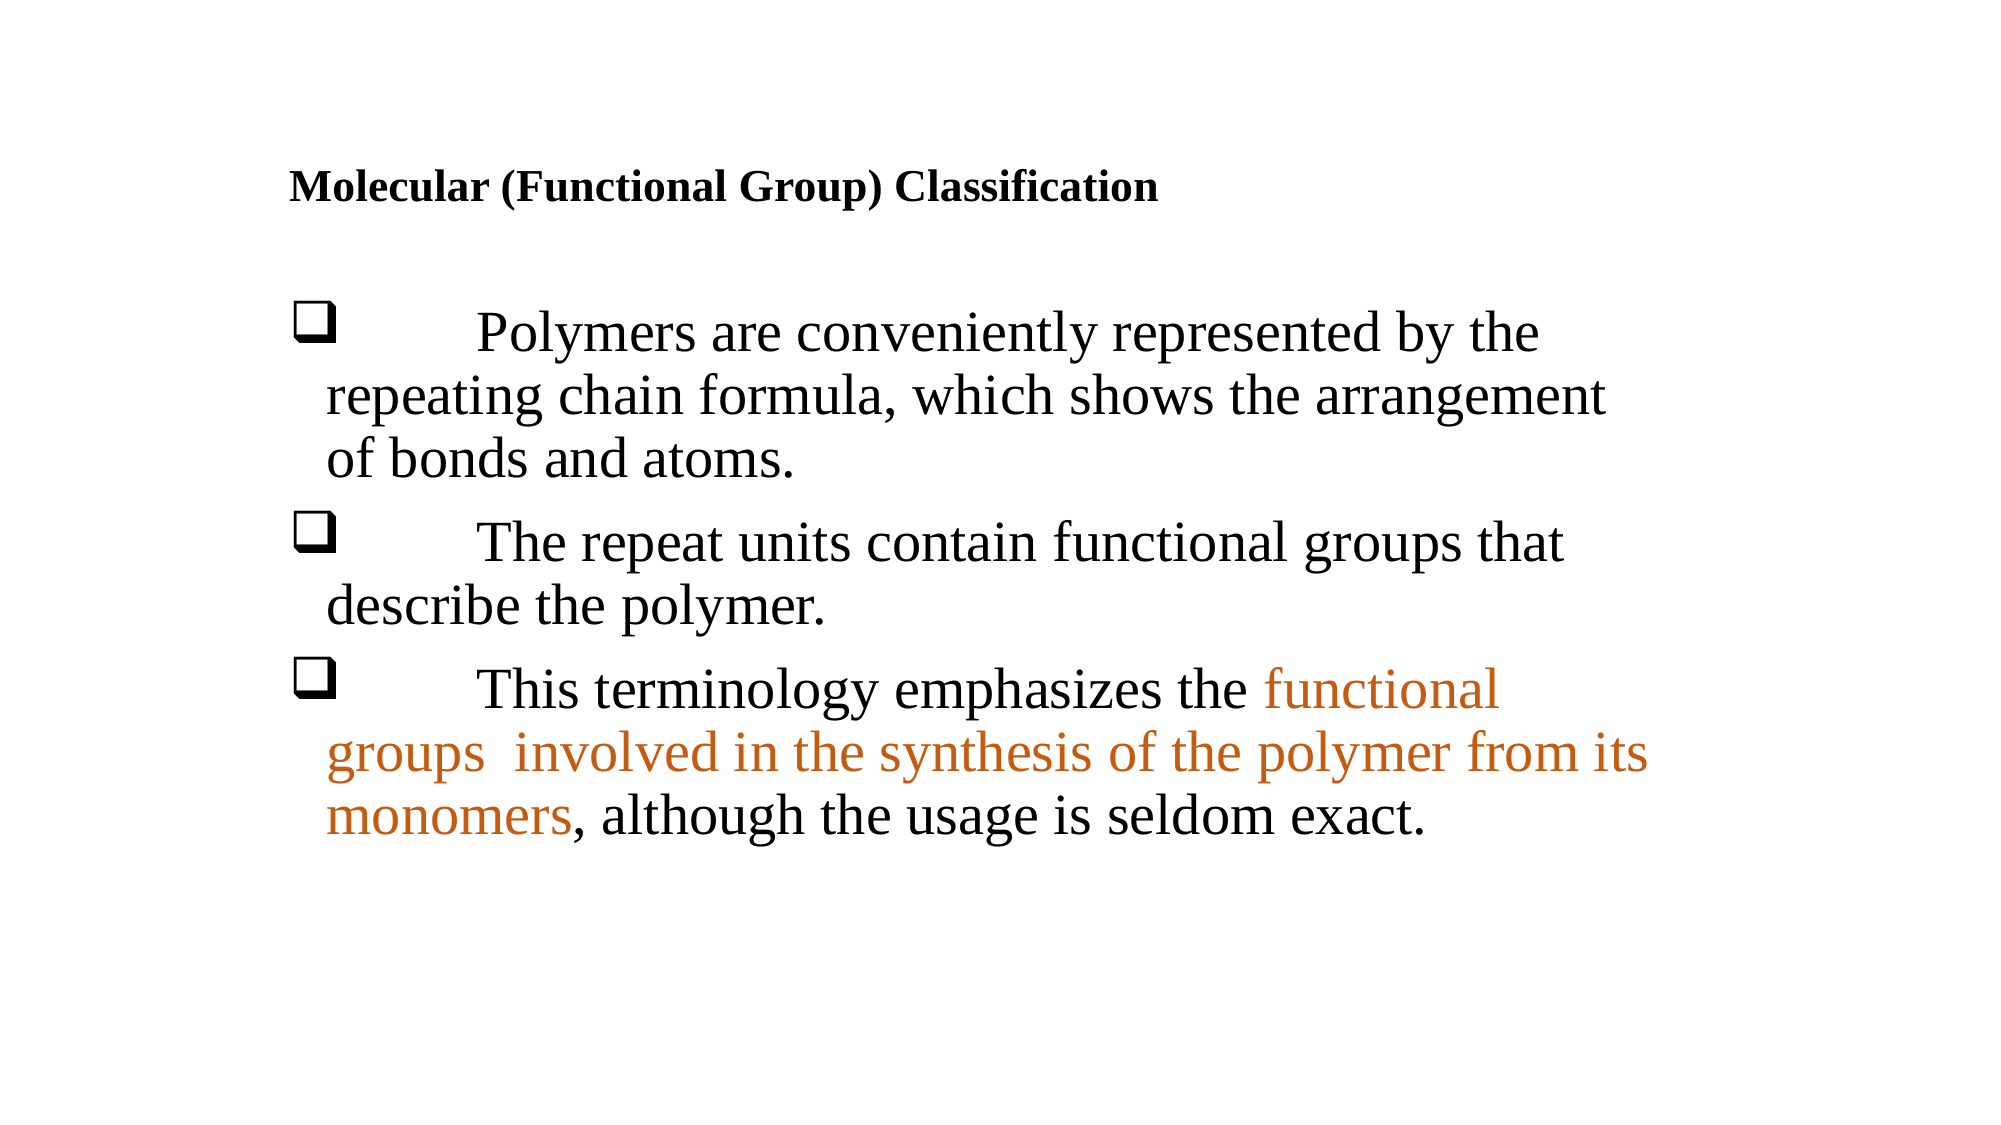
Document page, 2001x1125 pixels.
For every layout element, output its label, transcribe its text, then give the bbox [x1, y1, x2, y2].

title Molecular (Functional Group) Classification [274, 104, 1640, 220]
list Polymers are conveniently represented by the repeating chain formula, which shows the arrangement of bonds and atoms. The repeat units contain functional groups that describe the polymer. This terminology emphasizes the functional groups involved in the synthesis of the polymer from its monomers, although the usage is seldom exact. [274, 294, 1670, 1020]
